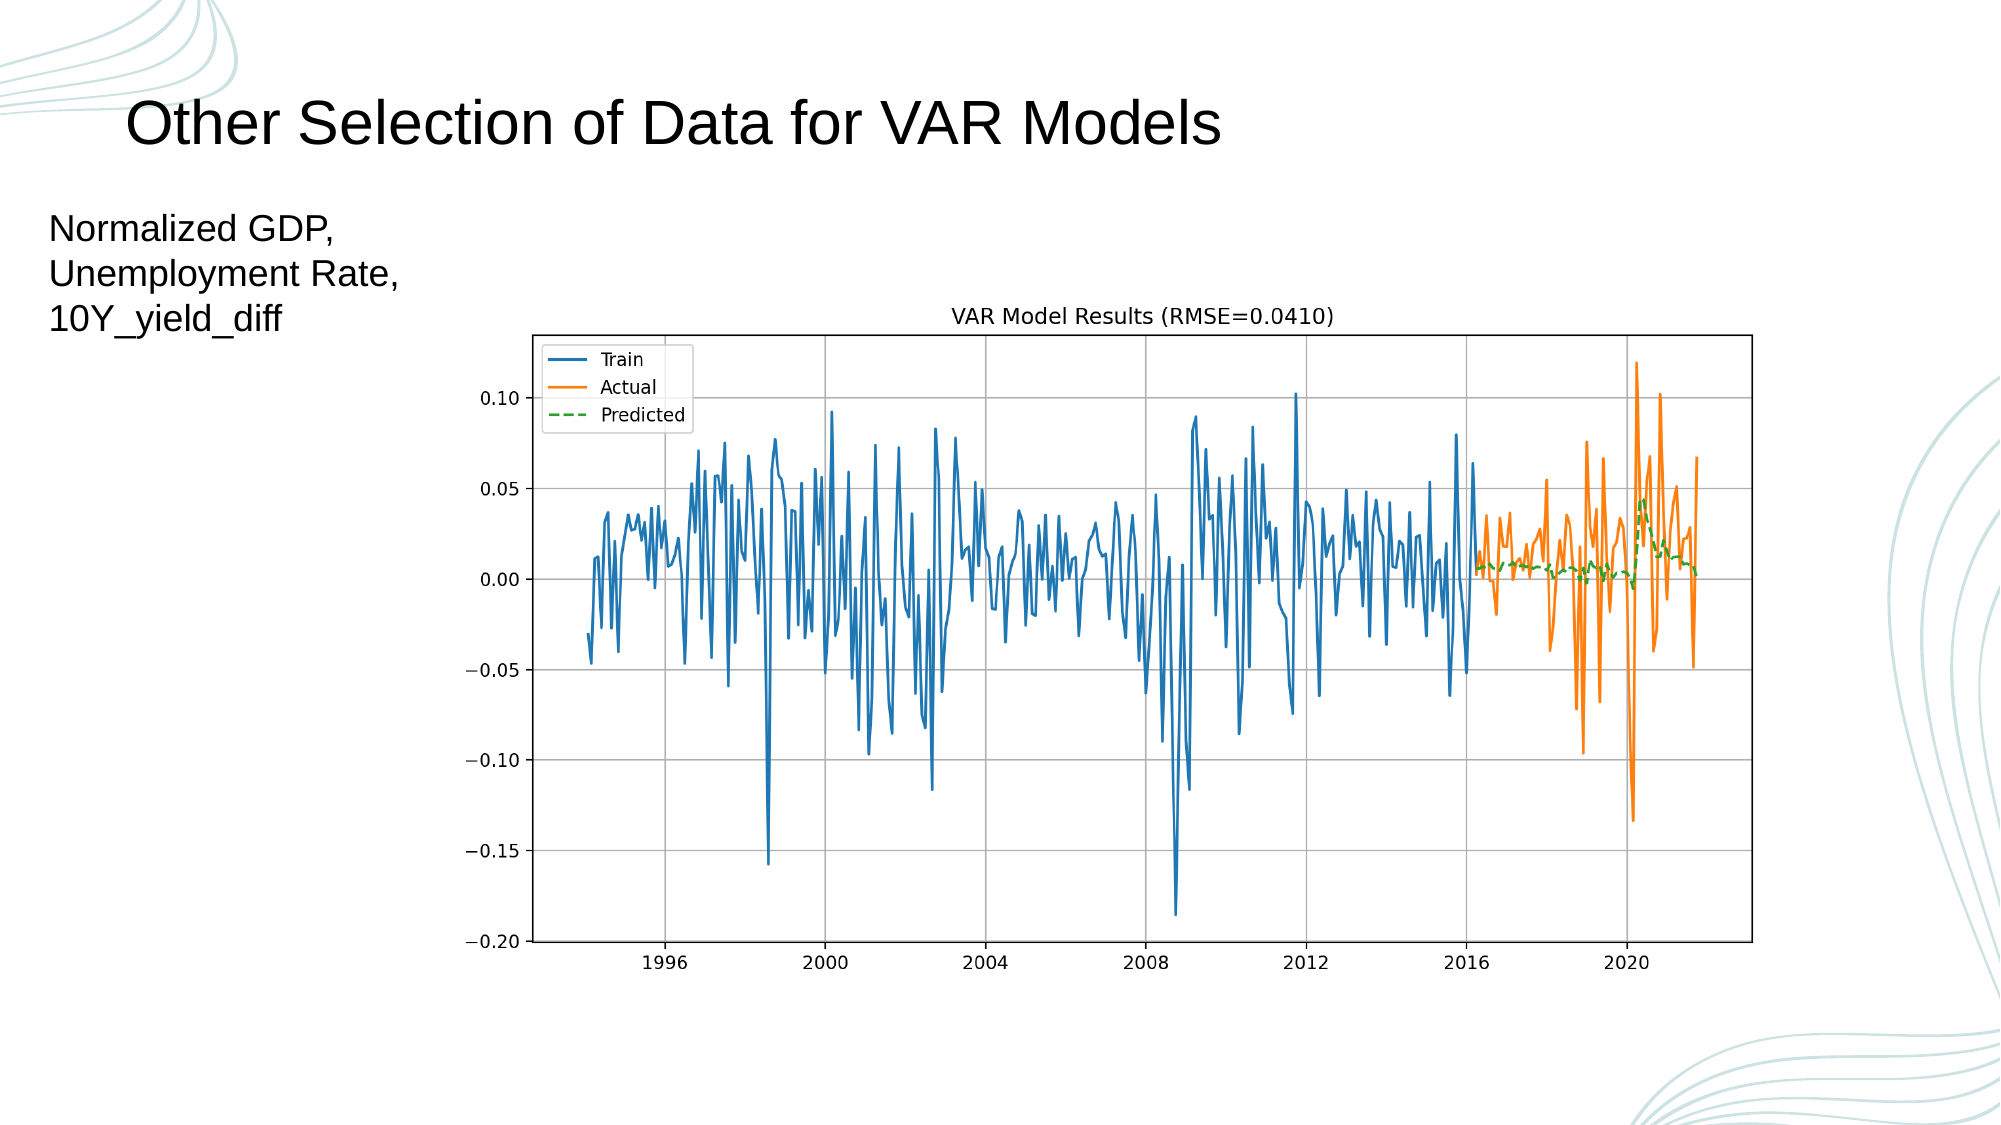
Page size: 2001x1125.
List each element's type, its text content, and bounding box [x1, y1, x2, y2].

text_box Normalized GDP, Unemployment Rate, 10Y_yield_diff [33, 196, 701, 439]
text_box Other Selection of Data for VAR Models [109, 70, 1891, 178]
picture [423, 287, 1807, 988]
